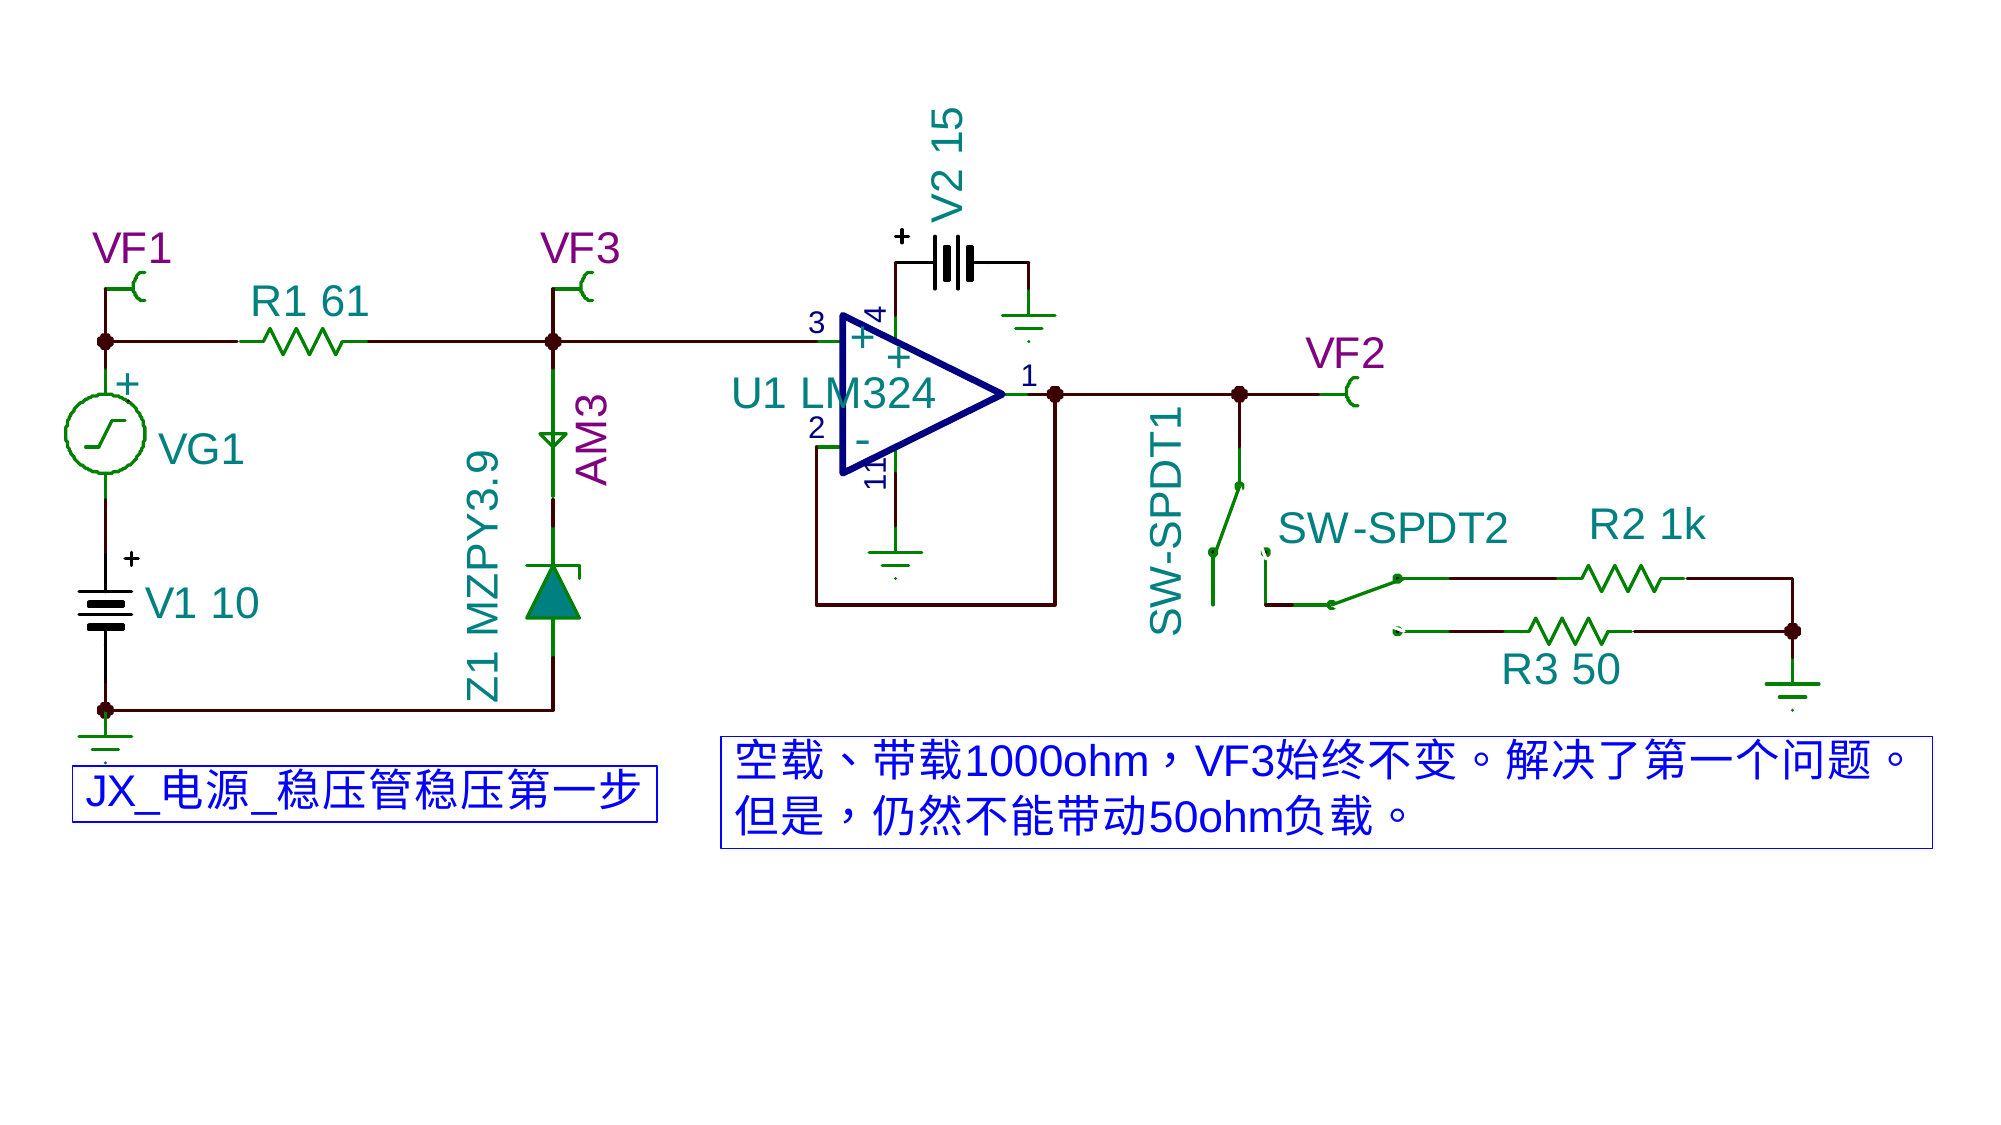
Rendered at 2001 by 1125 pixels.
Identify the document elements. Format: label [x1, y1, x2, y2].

picture [0, 38, 2000, 915]
